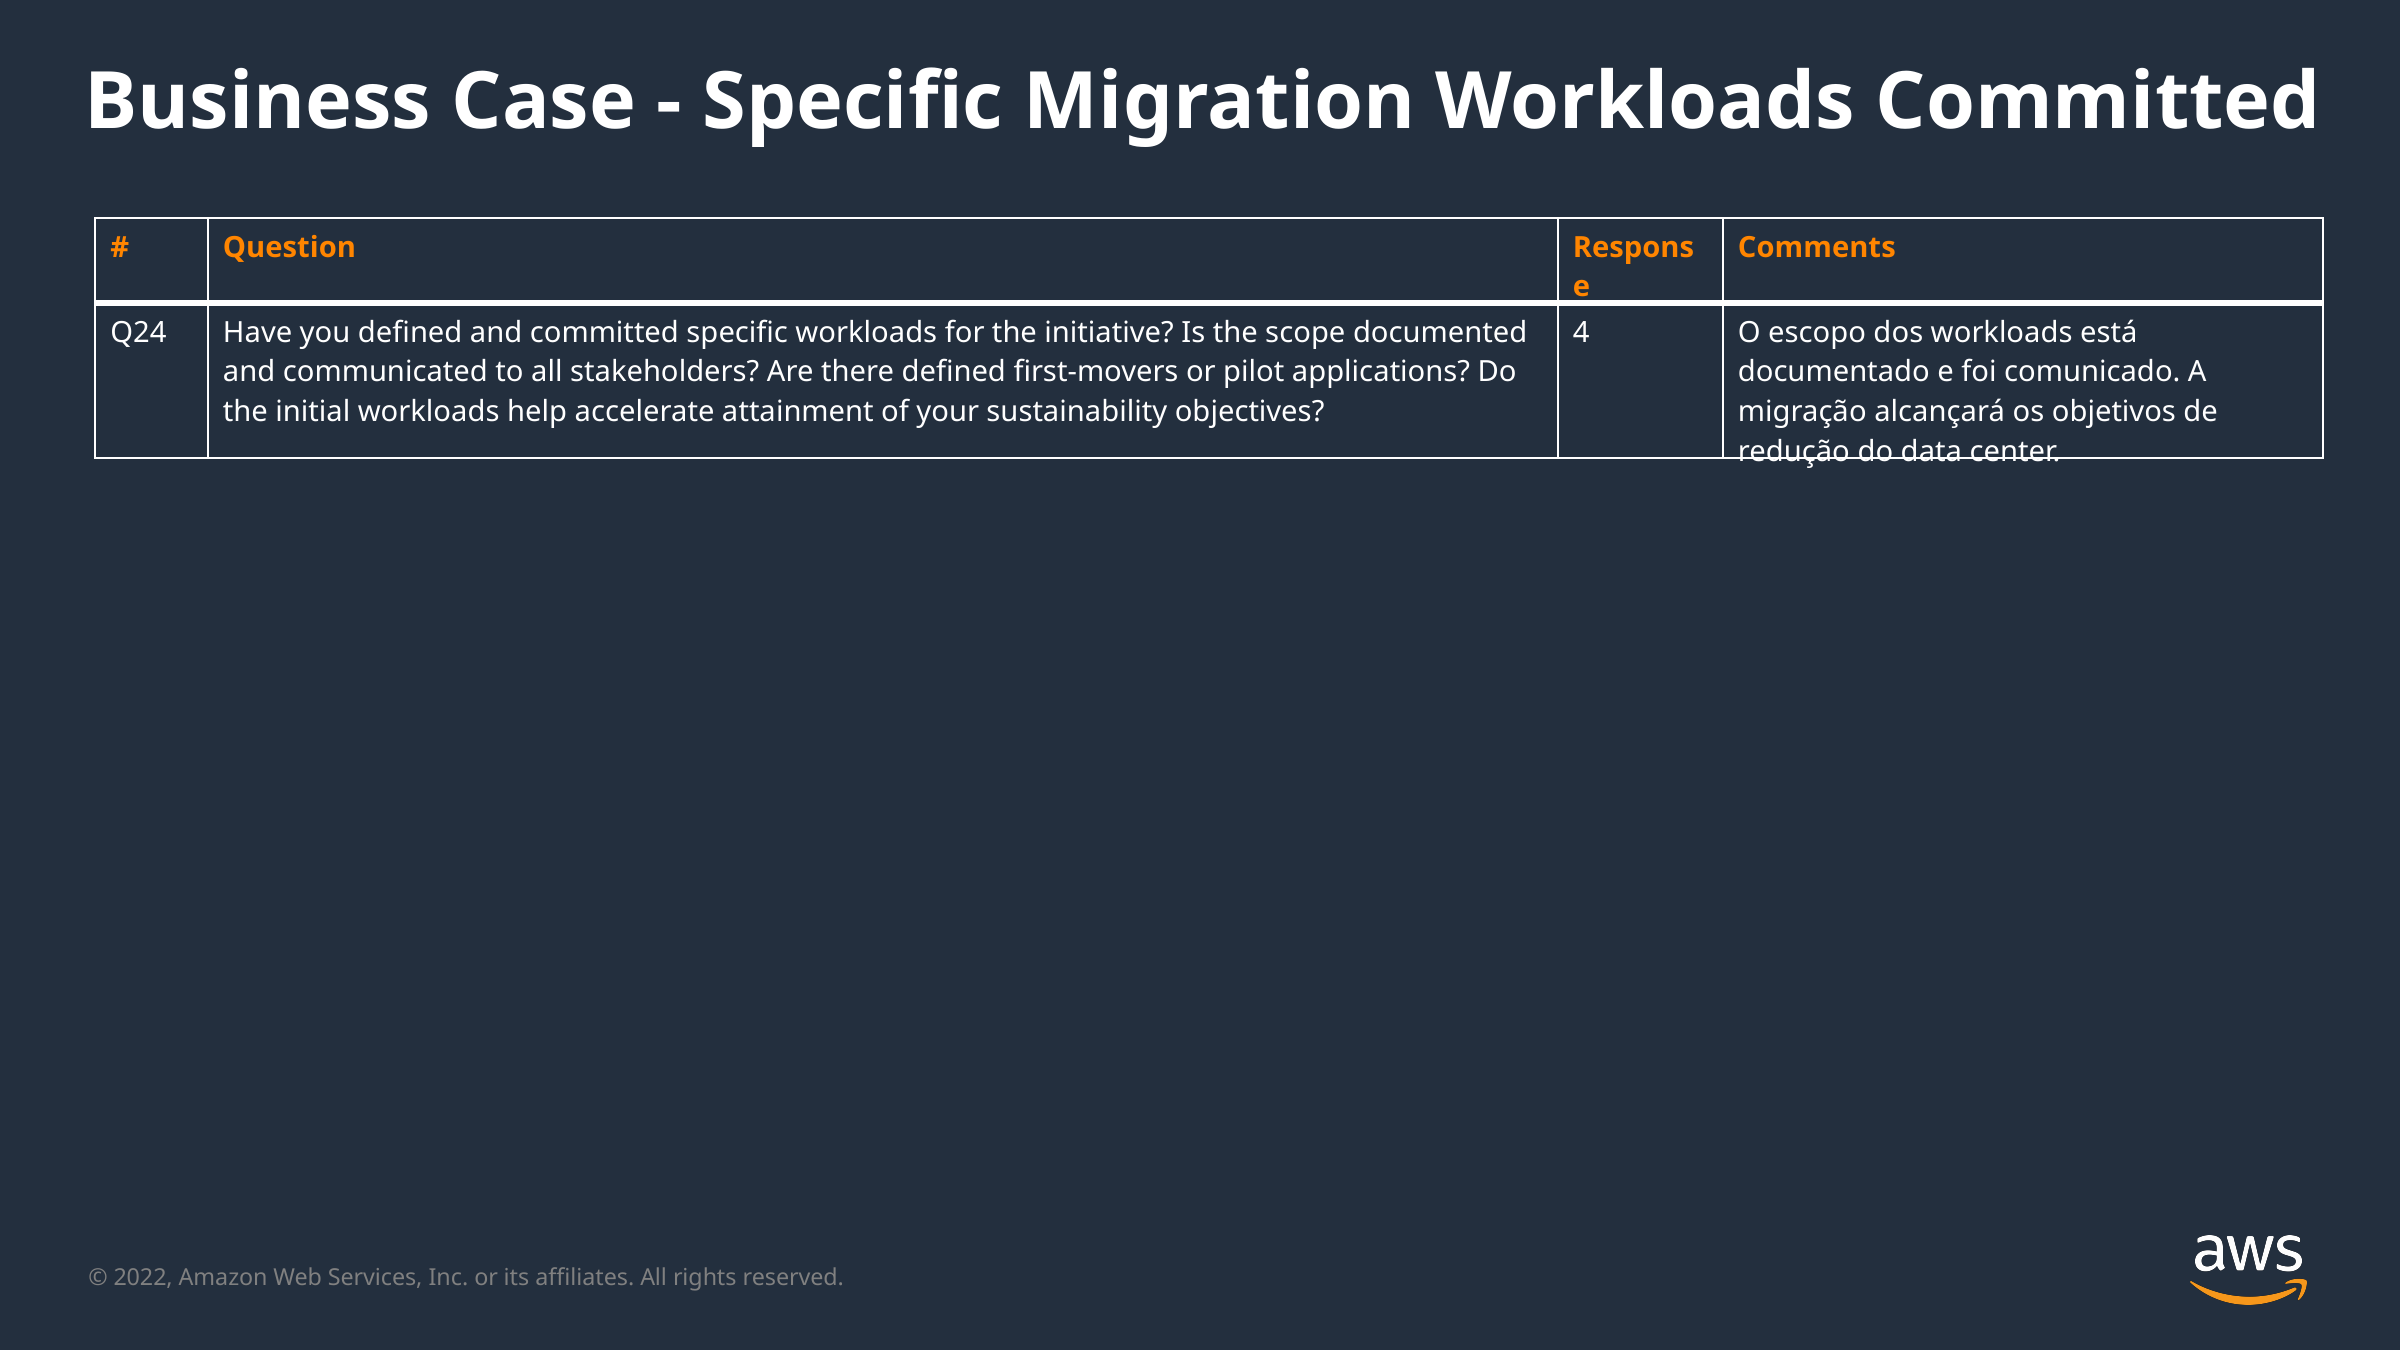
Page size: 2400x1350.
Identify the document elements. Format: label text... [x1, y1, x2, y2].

text_box Business Case - Specific Migration Workloads Committed [70, 41, 2360, 152]
picture [2190, 1235, 2307, 1305]
table_cell Q24 [96, 306, 207, 457]
table_header # [96, 219, 207, 300]
table_cell O escopo dos workloads está documentado e foi comunicado. A migração alcançará os objetivos de redução do data center. [1724, 306, 2322, 457]
table_header Response [1559, 219, 1722, 300]
table_cell Have you defined and committed specific workloads for the initiative? Is the scope documented and communicated to all stakeholders? Are there defined first-movers or pilot applications? Do the initial workloads help accelerate attainment of your sustainability objectives? [209, 306, 1557, 457]
table_header Question [209, 219, 1557, 300]
table_cell 4 [1559, 306, 1722, 457]
table_header Comments [1724, 219, 2322, 300]
